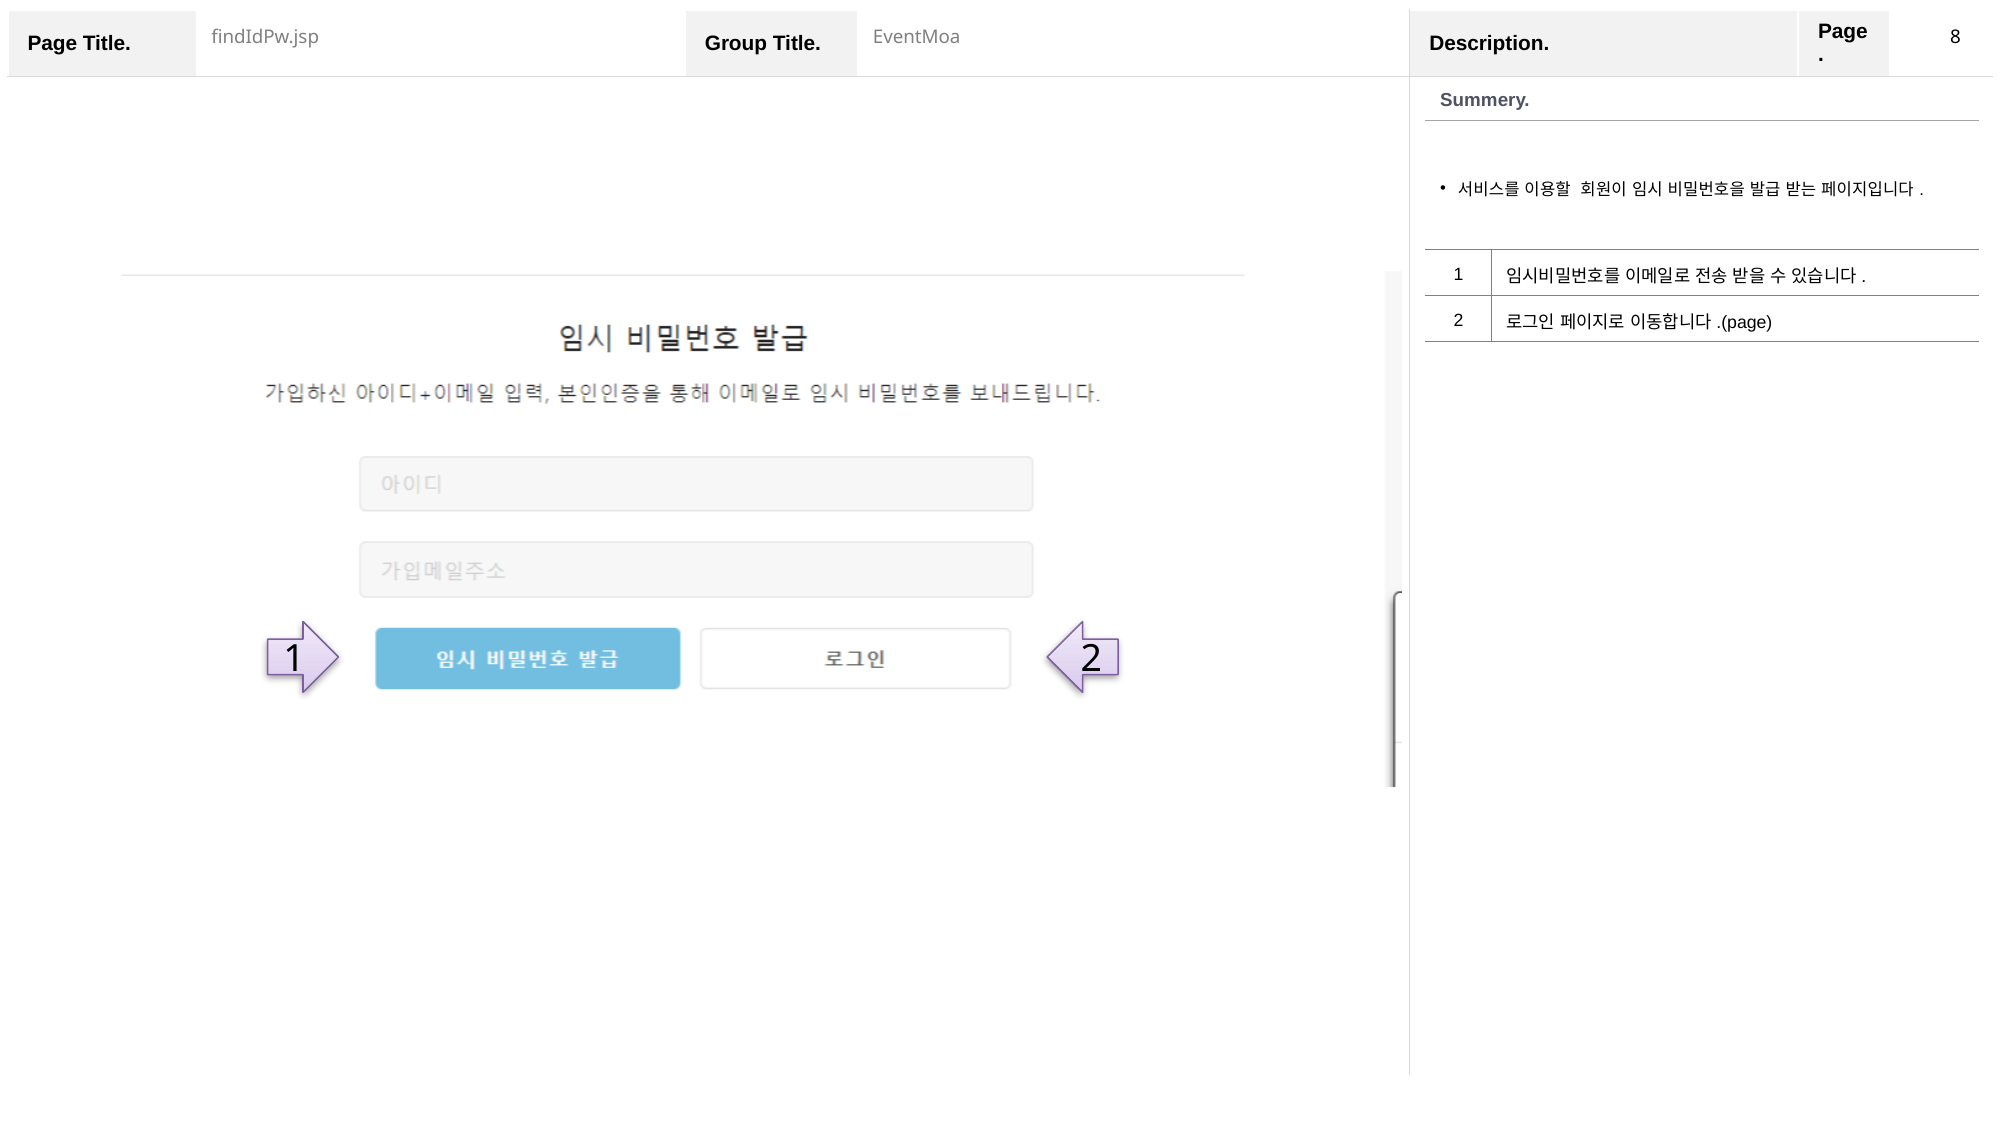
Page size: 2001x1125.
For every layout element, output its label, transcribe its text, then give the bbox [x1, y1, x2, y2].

table_header Summery. [1425, 78, 1979, 120]
table_cell 1 [1425, 250, 1491, 295]
list findIdPw.jsp [196, 18, 684, 55]
table_cell 2 [1425, 296, 1491, 341]
table_cell 로그인 페이지로 이동합니다.(page) [1492, 296, 1979, 341]
list EventMoa [858, 18, 1405, 55]
table_cell 임시비밀번호를 이메일로 전송 받을 수 있습니다. [1492, 250, 1979, 295]
picture [0, 271, 1402, 788]
table_cell 서비스를 이용할 회원이 임시 비밀번호을 발급 받는 페이지입니다. [1425, 121, 1979, 249]
text_box 8 [1935, 17, 1976, 55]
